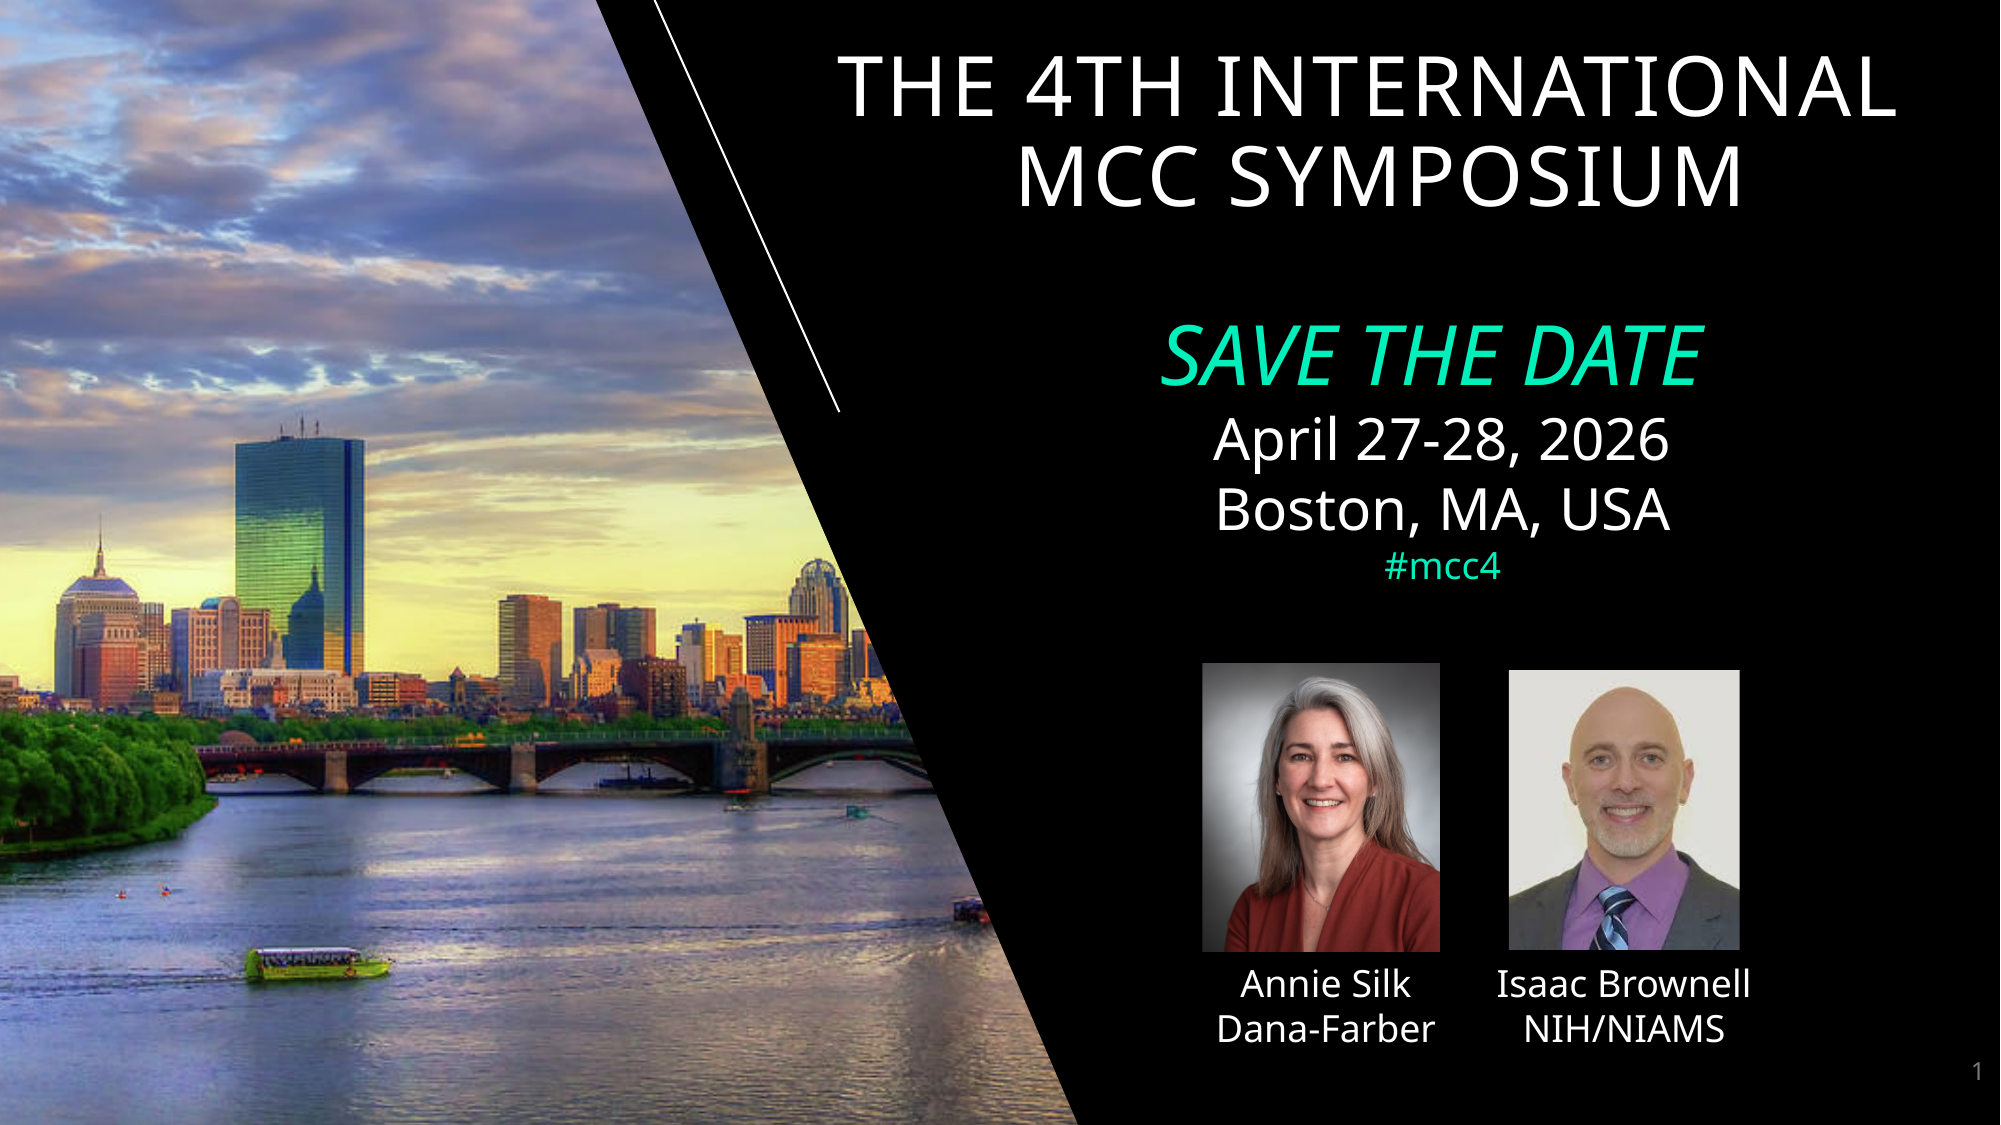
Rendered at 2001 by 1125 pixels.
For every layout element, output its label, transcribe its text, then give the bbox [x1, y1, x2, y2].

slide_number 1 [1838, 1042, 2000, 1103]
text_box SAVE THE DATE April 27-28, 2026 Boston, MA, USA #mcc4 [1126, 294, 1760, 595]
picture [0, 0, 1080, 1125]
text_box Isaac Brownell NIH/NIAMS [1481, 952, 1767, 1058]
picture [1201, 662, 1441, 952]
picture [1508, 669, 1741, 950]
text_box Annie Silk Dana-Farber [1191, 952, 1461, 1058]
title THE 4TH INTERNATIONAL MCC SYMPOSIUM [1080, 32, 1980, 312]
